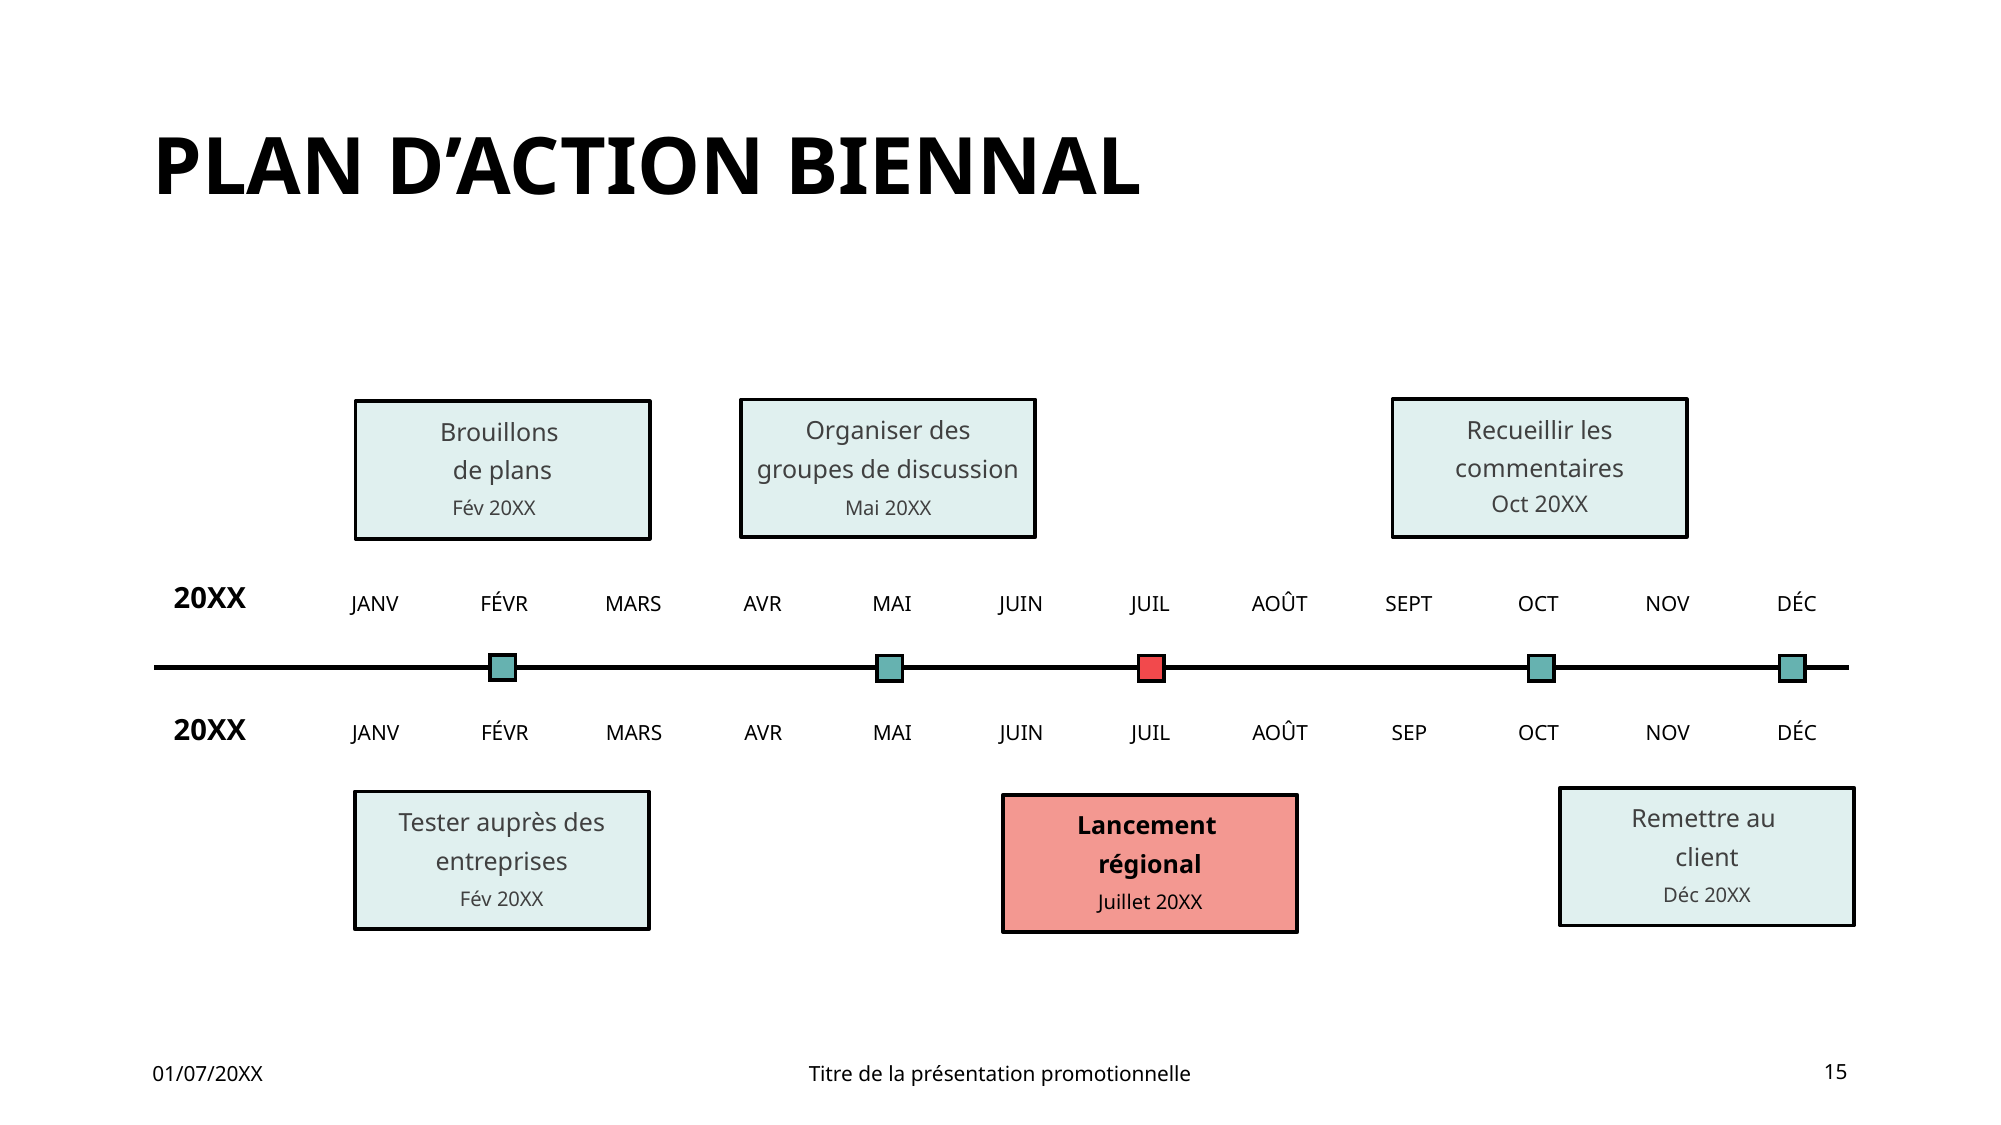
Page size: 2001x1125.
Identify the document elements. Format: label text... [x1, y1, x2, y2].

list Oct 20XX [1401, 485, 1679, 524]
list DÉC [1744, 714, 1850, 760]
list OCT [1485, 585, 1591, 631]
text_box Mai 20XX [749, 490, 1027, 528]
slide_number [137, 1042, 588, 1103]
list AOÛT [1227, 714, 1333, 760]
list SEP [1356, 714, 1462, 760]
list 20XX [150, 692, 270, 768]
text_box Remettre au client [1559, 787, 1855, 926]
text_box Brouillons de plans [355, 401, 650, 539]
list JUIN [968, 585, 1074, 631]
text_box Organiser des groupes de discussion [741, 399, 1036, 538]
list OCT [1486, 714, 1592, 760]
list JANV [323, 714, 429, 760]
list MAI [840, 714, 945, 760]
text_box [1778, 654, 1806, 682]
title PLAN D’ACTION BIENNAL [137, 59, 1863, 278]
list AOÛT [1227, 585, 1333, 631]
list MARS [581, 714, 687, 760]
text_box Tester auprès des entreprises [354, 791, 649, 930]
text_box [489, 654, 517, 681]
list JUIL [1098, 585, 1203, 631]
text_box [1137, 654, 1165, 682]
list FÉVR [452, 714, 558, 760]
list JUIL [1098, 714, 1204, 760]
list NOV [1615, 585, 1720, 631]
text_box Juillet 20XX [1011, 884, 1289, 922]
text_box [876, 654, 903, 682]
list MARS [580, 585, 686, 631]
list Recueillir les commentaires [1391, 397, 1689, 539]
list AVR [710, 714, 816, 760]
list AVR [710, 585, 816, 631]
text_box [1527, 654, 1555, 682]
list JANV [322, 585, 428, 631]
text_box Fév 20XX [355, 490, 633, 528]
text_box Déc 20XX [1568, 877, 1846, 915]
list DÉC [1744, 585, 1850, 631]
list JUIN [969, 714, 1075, 760]
slide_number 15 [1412, 1042, 1863, 1103]
list 20XX [150, 561, 270, 637]
list FÉVR [451, 585, 557, 631]
list MAI [839, 585, 945, 631]
footer Titre de la présentation promotionnelle [662, 1042, 1338, 1103]
list SEPT [1356, 585, 1462, 631]
text_box Lancement régional [1003, 794, 1298, 933]
list NOV [1615, 714, 1721, 760]
text_box Fév 20XX [363, 881, 641, 919]
